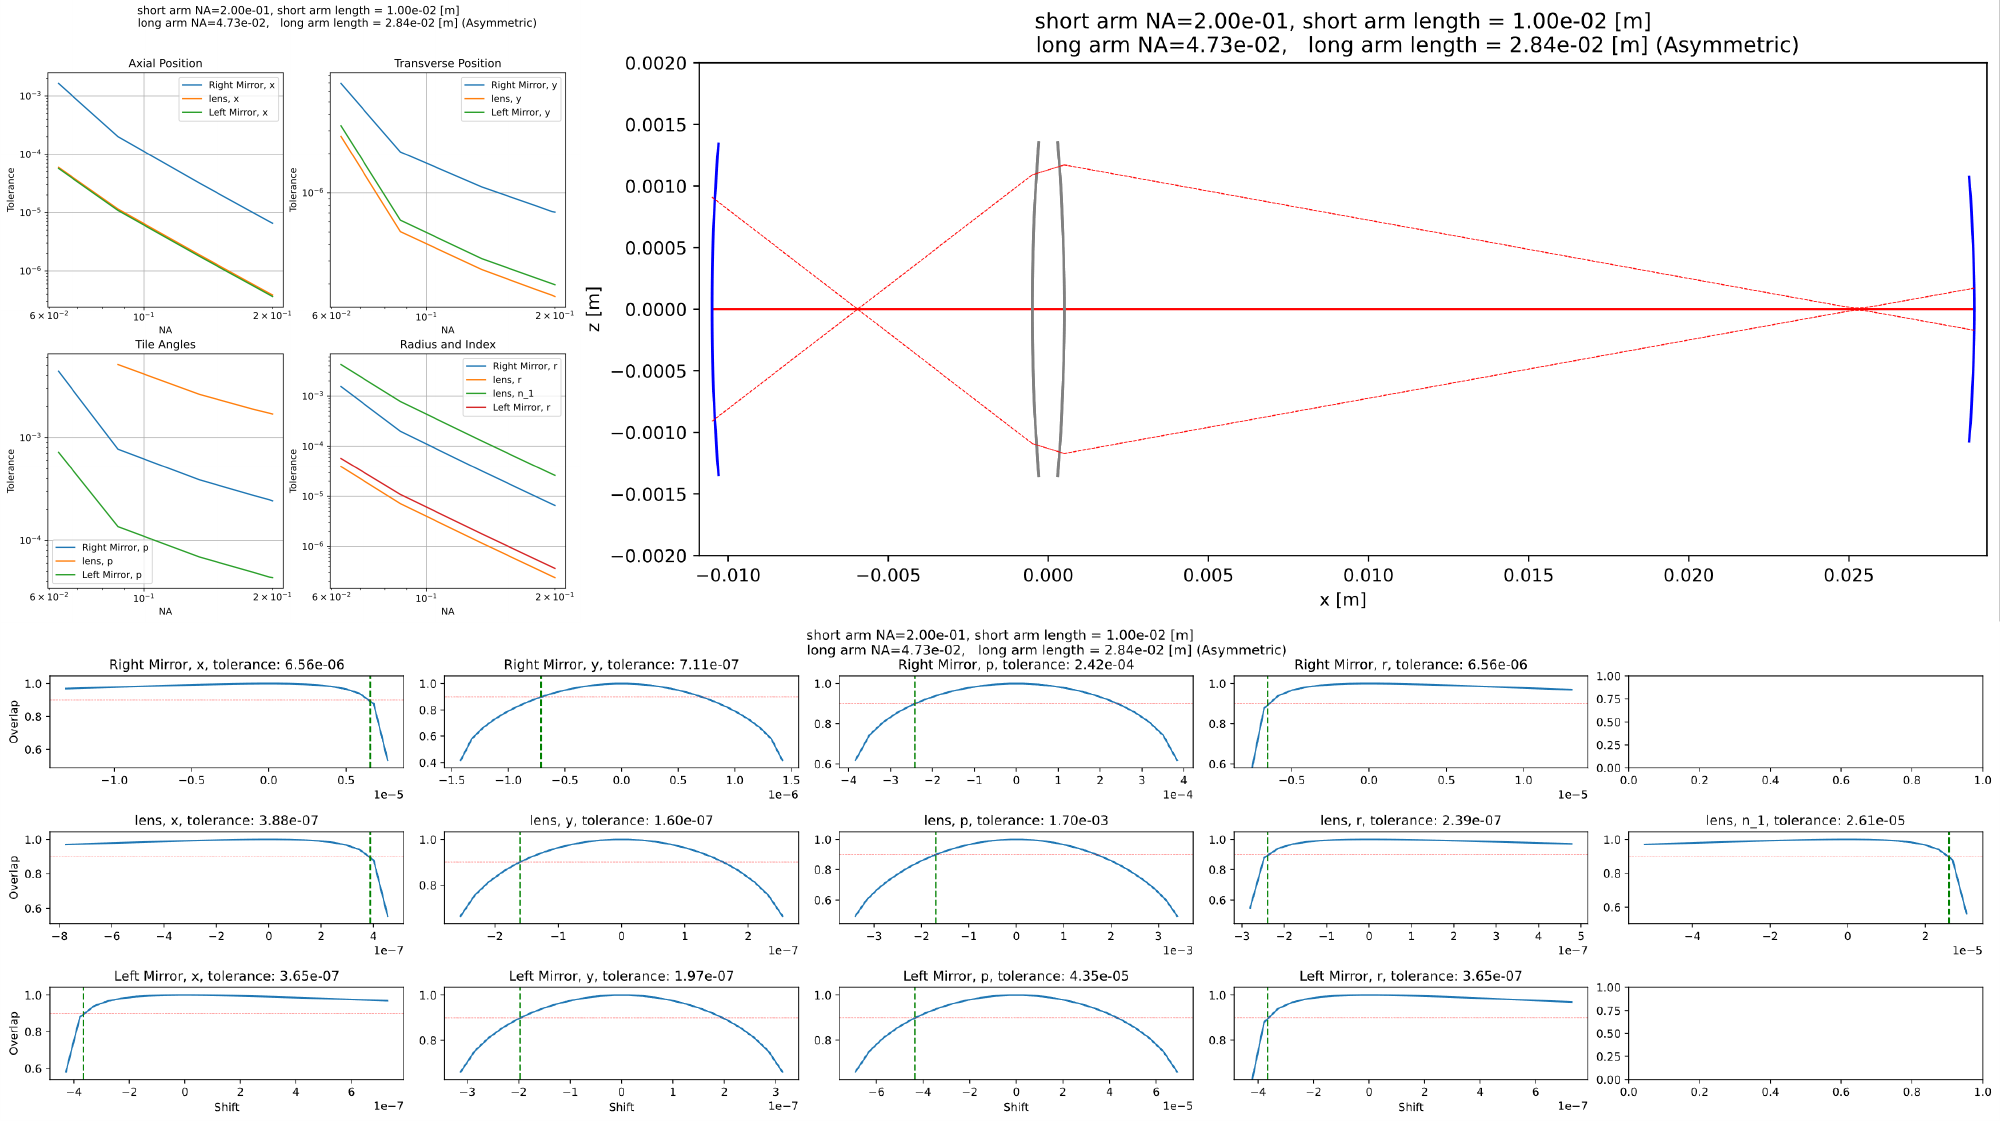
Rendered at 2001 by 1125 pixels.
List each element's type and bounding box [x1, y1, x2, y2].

list [582, 0, 2000, 621]
picture [0, 0, 2000, 1121]
